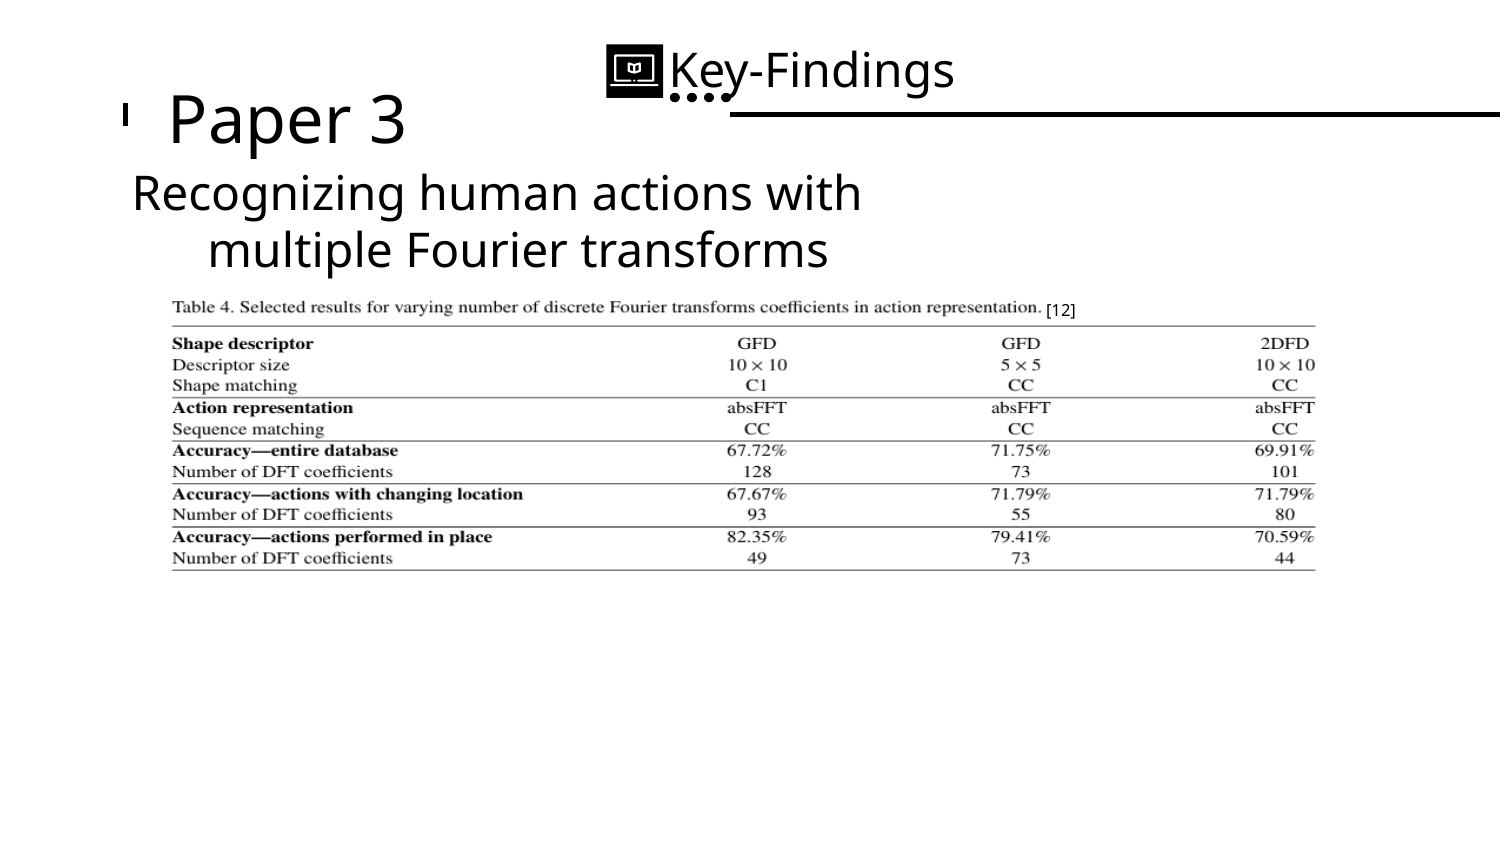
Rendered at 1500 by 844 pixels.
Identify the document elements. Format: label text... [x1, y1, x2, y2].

text_box [686, 92, 697, 103]
subtitle Recognizing human actions with multiple Fourier transforms [0, 151, 975, 289]
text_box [113, 103, 138, 127]
picture [142, 287, 1349, 590]
text_box [614, 54, 655, 82]
text_box [669, 92, 680, 103]
title Paper 3 [152, 61, 1382, 156]
text_box [703, 92, 715, 103]
subtitle Key-Findings [653, 36, 1033, 101]
text_box [721, 92, 732, 103]
text_box [606, 44, 664, 98]
